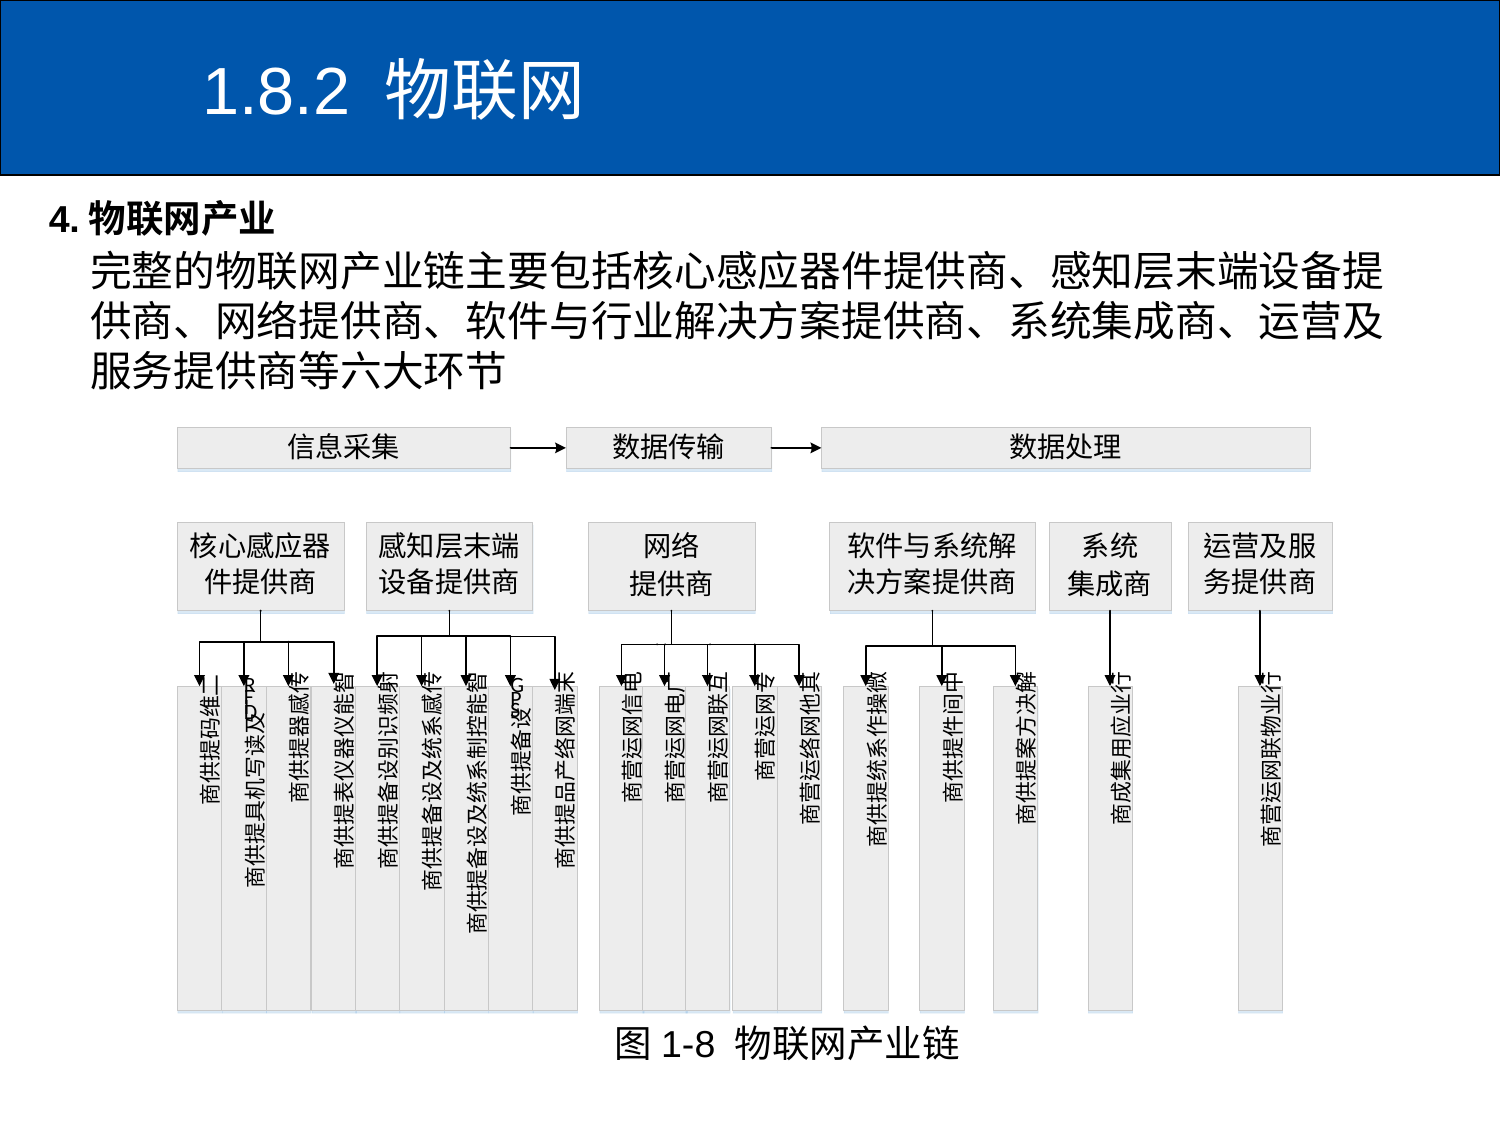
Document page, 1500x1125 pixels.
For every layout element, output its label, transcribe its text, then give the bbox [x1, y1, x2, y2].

text_box 图1-8 物联网产业链 [599, 1024, 988, 1073]
title 1.8.2 物联网 [187, 12, 1500, 163]
picture [174, 424, 1338, 1016]
text_box 4.物联网产业 [33, 187, 292, 248]
list 完整的物联网产业链主要包括核心感应器件提供商、感知层末端设备提供商、网络提供商、软件与行业解决方案提供商、系统集成商、运营及服务提供商等六大环节 [75, 237, 1425, 413]
